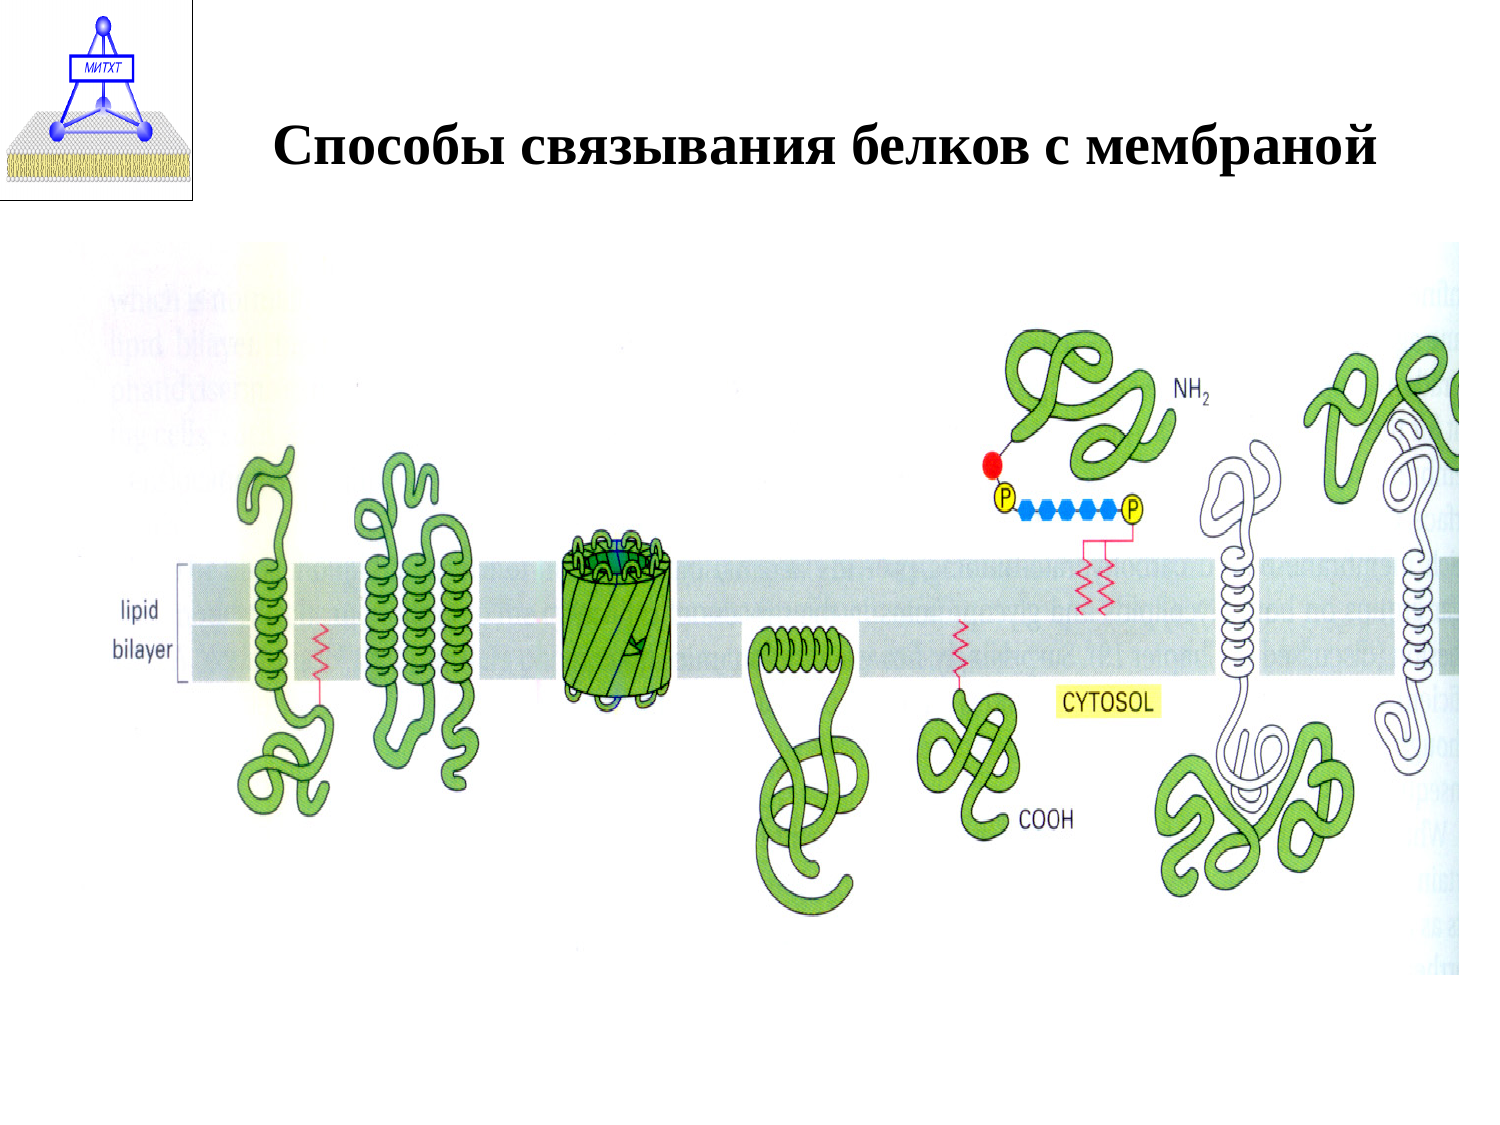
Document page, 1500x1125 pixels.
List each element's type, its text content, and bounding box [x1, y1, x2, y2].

picture [52, 242, 1460, 976]
title Способы связывания белков с мембраной [196, 95, 1500, 188]
picture [0, 0, 192, 201]
